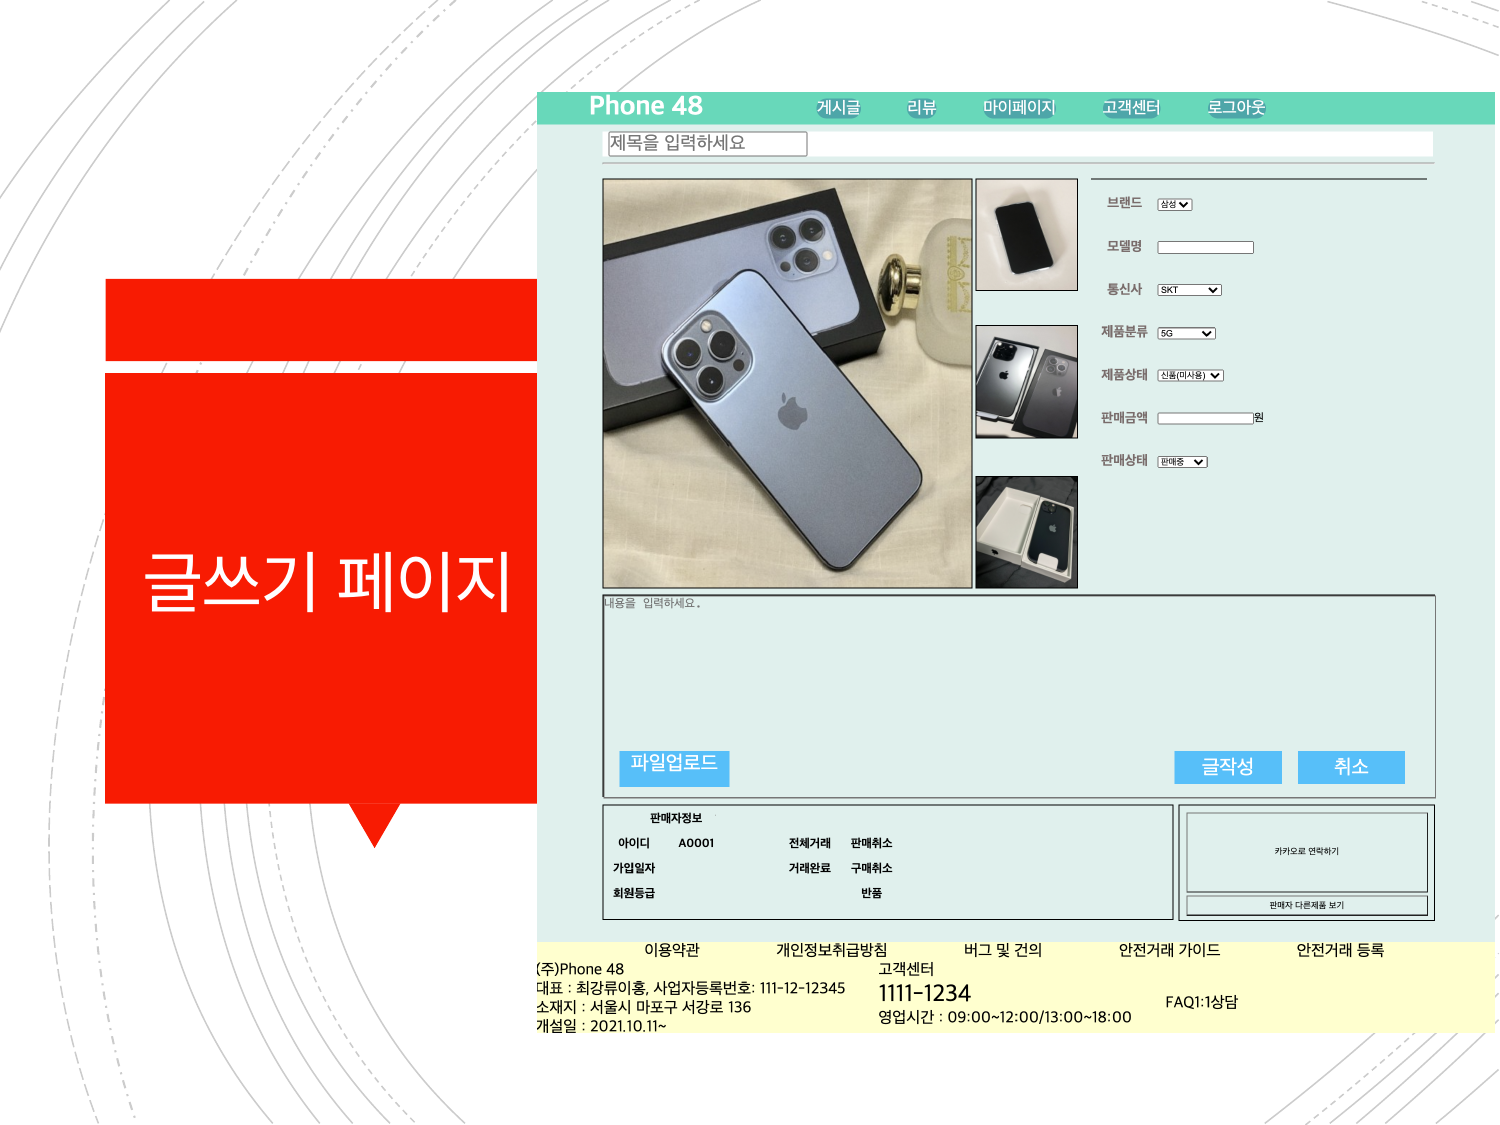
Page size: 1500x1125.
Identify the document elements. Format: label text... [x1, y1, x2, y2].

title 로그인 페이지 [112, 42, 1388, 307]
picture [537, 92, 1495, 1033]
text_box 글쓰기 페이지 [74, 385, 537, 790]
